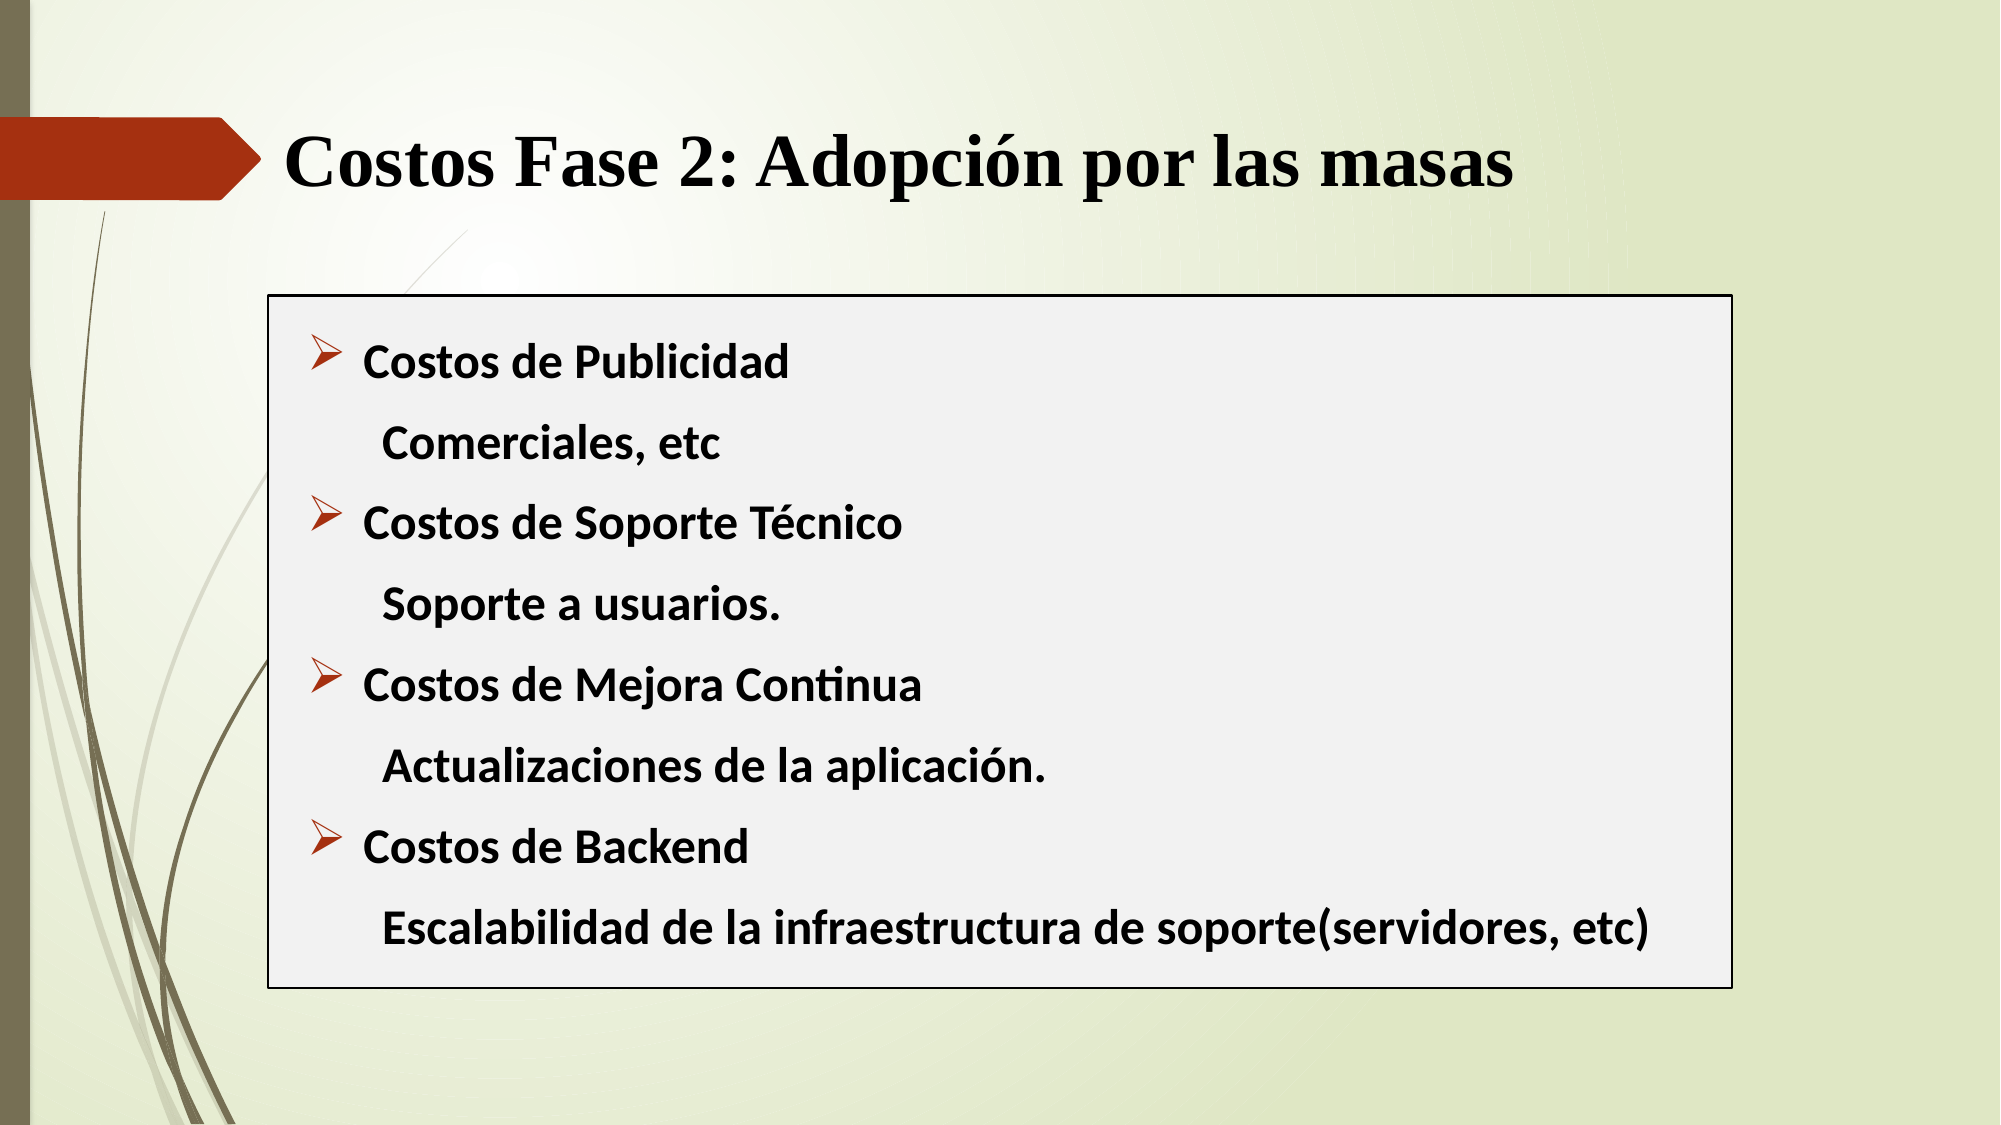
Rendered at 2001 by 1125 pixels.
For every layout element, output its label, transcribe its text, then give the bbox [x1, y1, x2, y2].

text_box [267, 294, 1733, 989]
list Costos de Publicidad Comerciales, etc Costos de Soporte Técnico Soporte a usuarios. Costos de Mejora Continua Actualizaciones de la aplicación. Costos de Backend Escalabilidad de la infraestructura de soporte(servidores, etc) [292, 320, 1732, 989]
title Costos Fase 2: Adopción por las masas [268, 104, 1535, 210]
